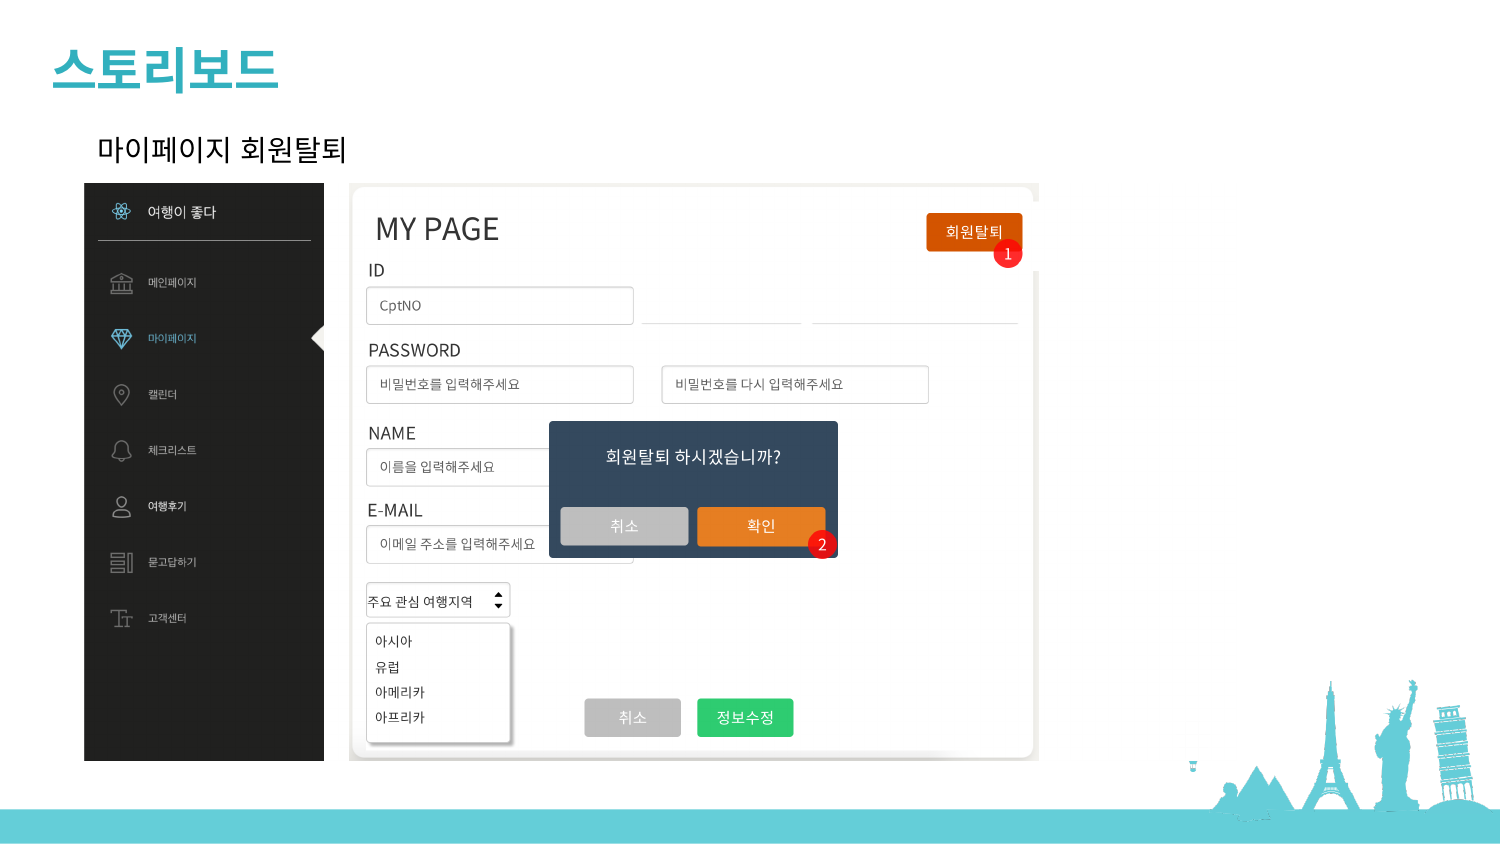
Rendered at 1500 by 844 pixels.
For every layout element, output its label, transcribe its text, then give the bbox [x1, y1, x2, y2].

list 스토리보드 [39, 28, 1464, 118]
picture [1373, 679, 1420, 812]
text_box 마이페이지 회원탈퇴 [82, 117, 441, 182]
picture [1299, 681, 1362, 812]
picture [82, 182, 1295, 822]
picture [1424, 705, 1493, 814]
